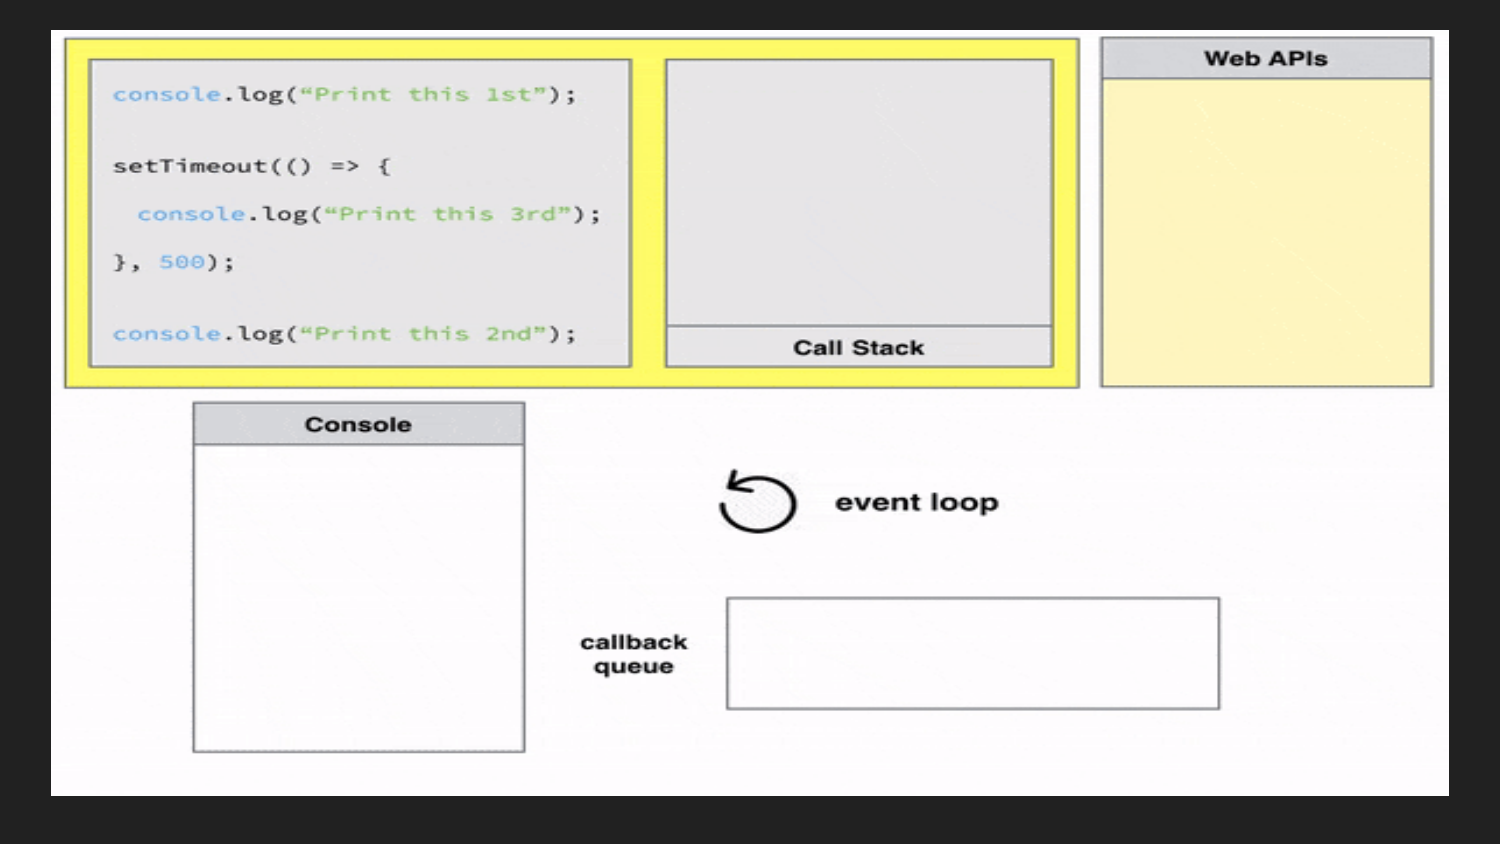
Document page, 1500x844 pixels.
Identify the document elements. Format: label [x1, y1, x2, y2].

picture [50, 30, 1450, 796]
